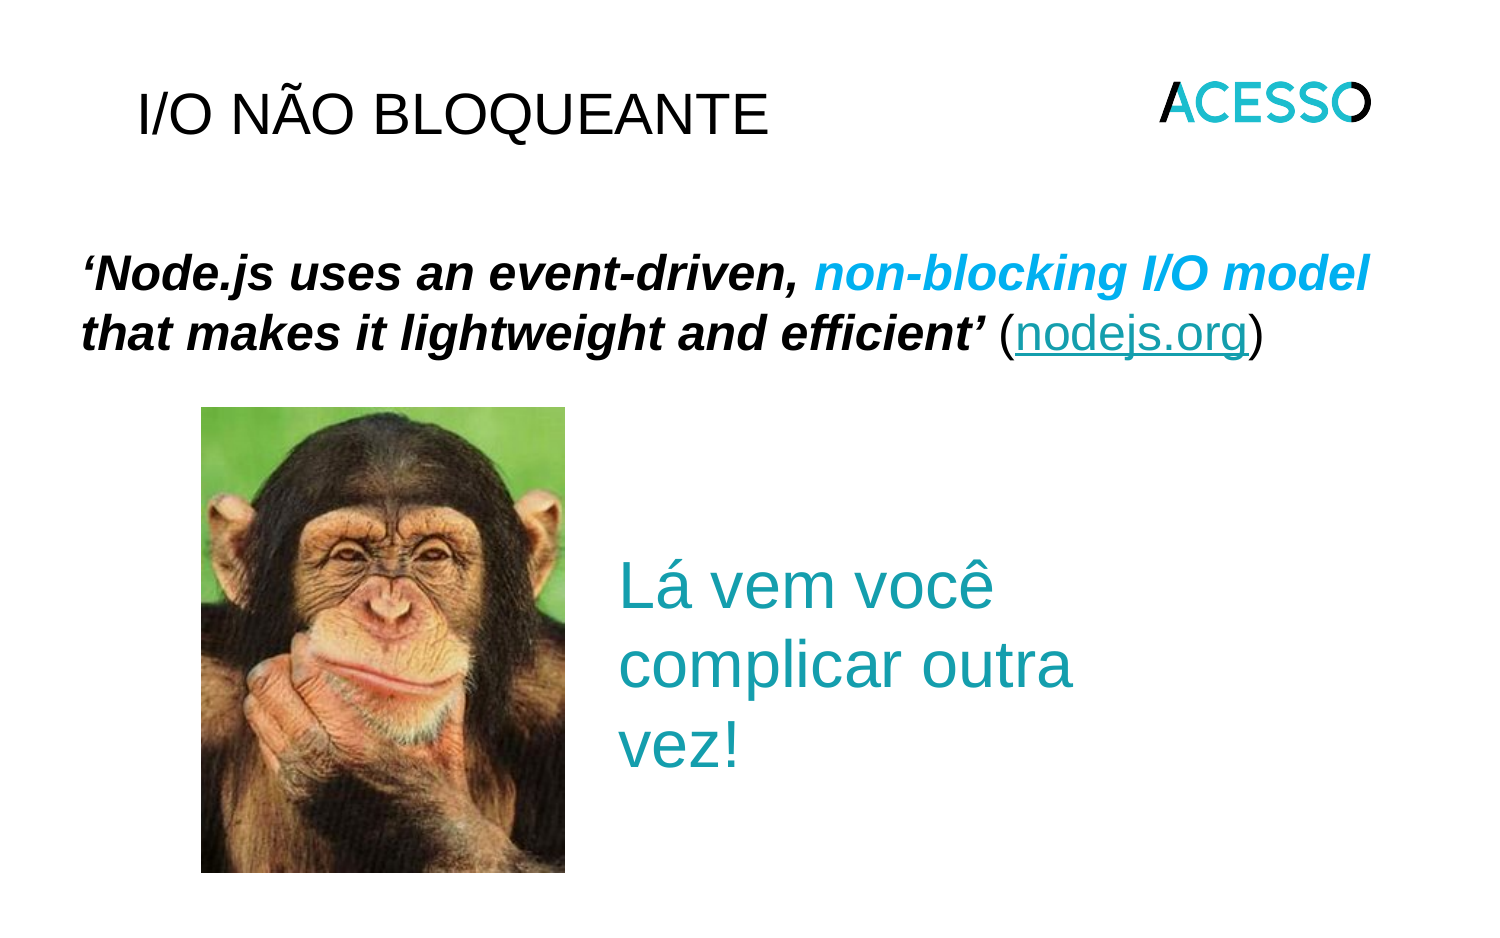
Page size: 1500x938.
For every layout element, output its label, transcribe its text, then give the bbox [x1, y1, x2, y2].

picture [1179, 81, 1371, 123]
text_box ‘Node.js uses an event-driven, non-blocking I/O model that makes it lightweight and efficient’ (nodejs.org) [65, 232, 1397, 368]
title I/O não bloqueante [121, 76, 1179, 147]
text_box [200, 407, 1090, 873]
